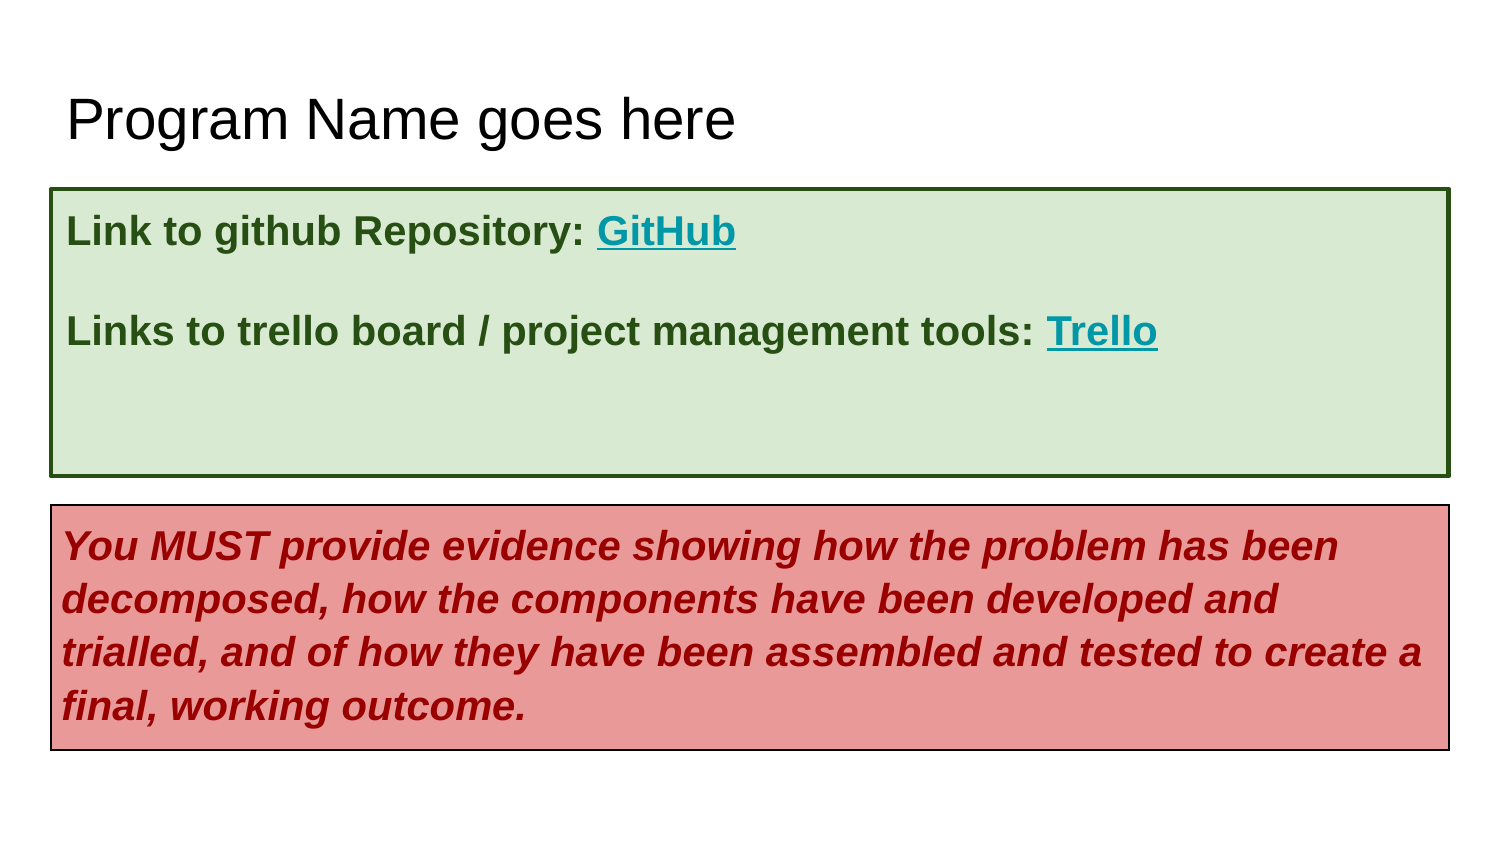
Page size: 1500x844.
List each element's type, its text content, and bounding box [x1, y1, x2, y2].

table_header You MUST provide evidence showing how the problem has been decomposed, how the components have been developed and trialled, and of how they have been assembled and tested to create a final, working outcome. [52, 506, 1448, 749]
list Link to github Repository: GitHub Links to trello board / project management tools: Trello [51, 189, 1449, 477]
title Program Name goes here [51, 66, 1449, 161]
